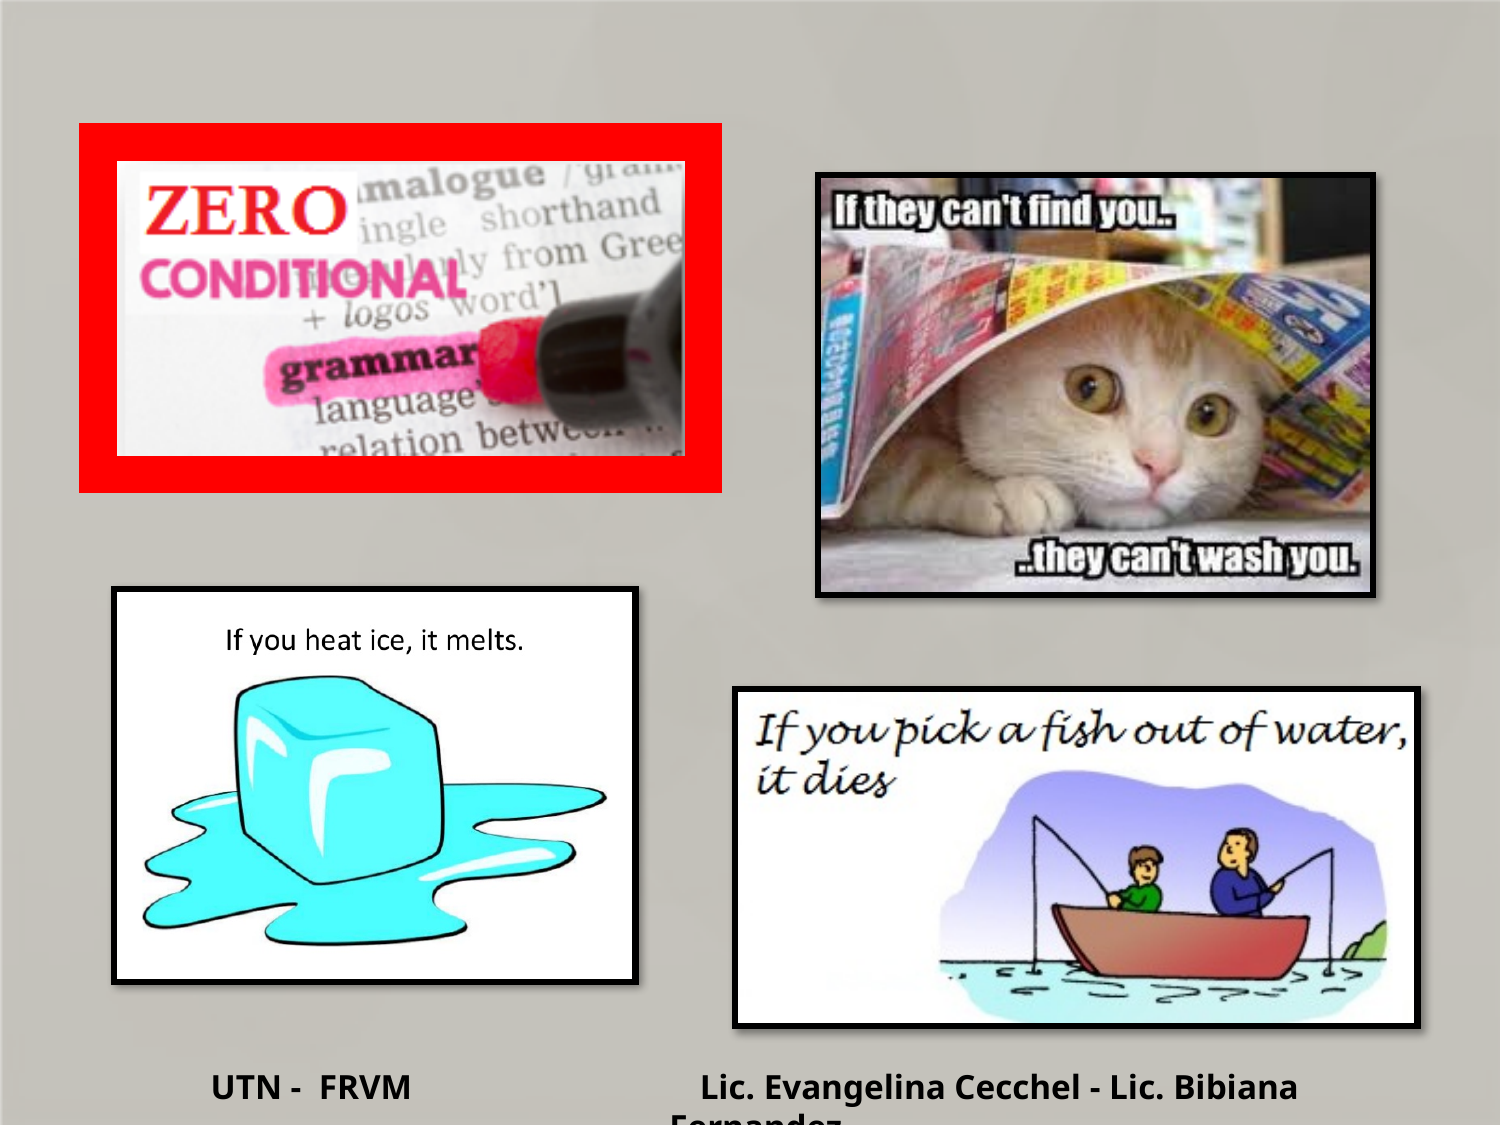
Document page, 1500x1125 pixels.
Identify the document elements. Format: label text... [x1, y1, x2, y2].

picture [820, 178, 1371, 592]
footer UTN - FRVM Lic. Evangelina Cecchel - Lic. Bibiana Fernandez [183, 1070, 1329, 1125]
picture [116, 160, 685, 456]
picture [737, 692, 1415, 1024]
picture [116, 591, 633, 979]
